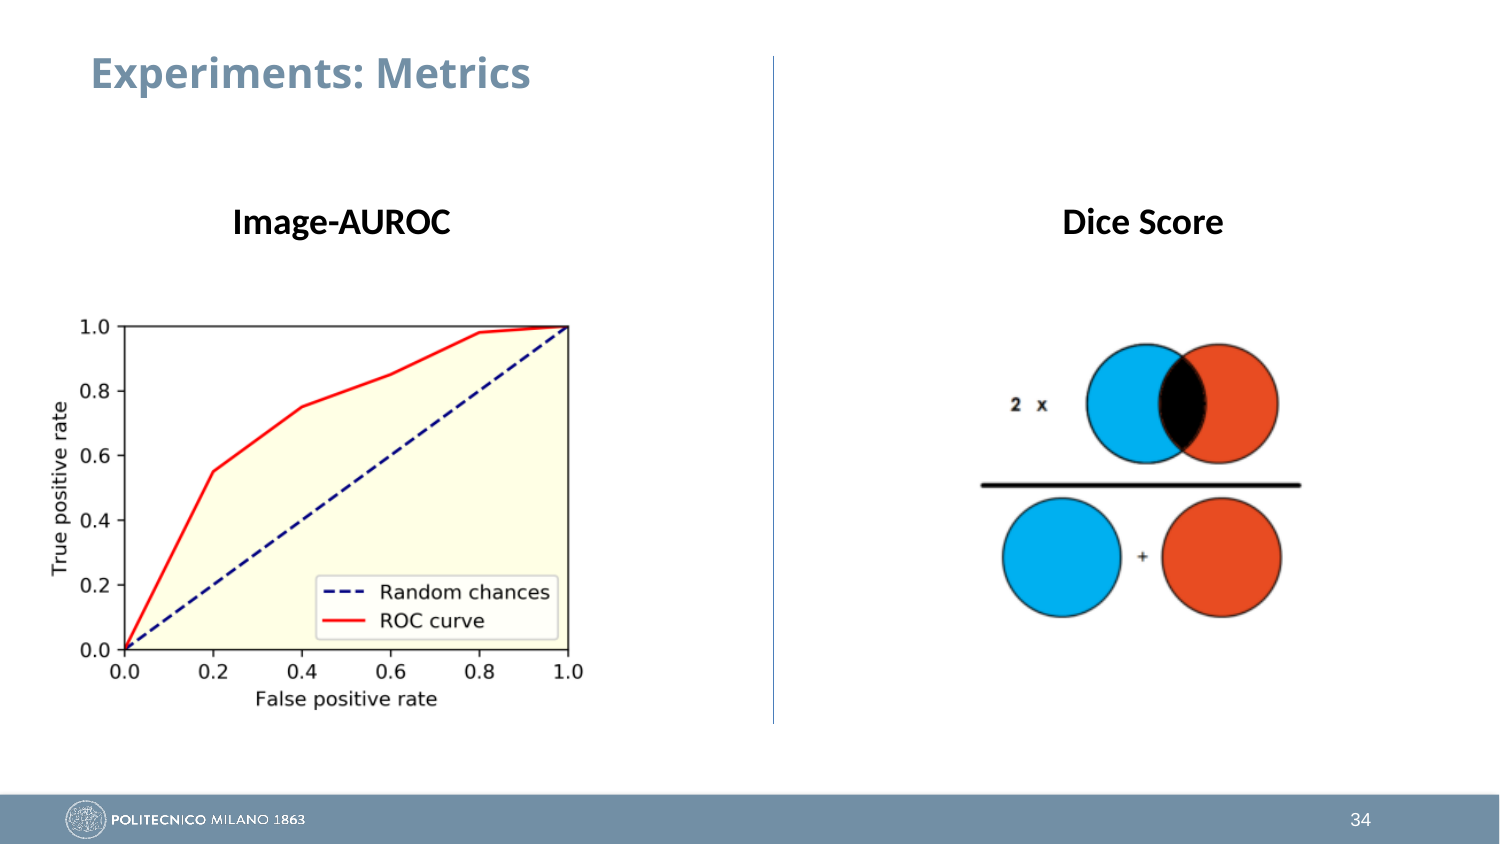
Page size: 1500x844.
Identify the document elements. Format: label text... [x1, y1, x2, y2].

title Experiments: Metrics [75, 31, 1425, 113]
text_box Image-AUROC Dice Score [149, 189, 769, 250]
picture [938, 327, 1319, 637]
picture [17, 298, 605, 725]
picture [62, 797, 308, 841]
text_box Image-AUROC Dice Score [778, 189, 1500, 250]
